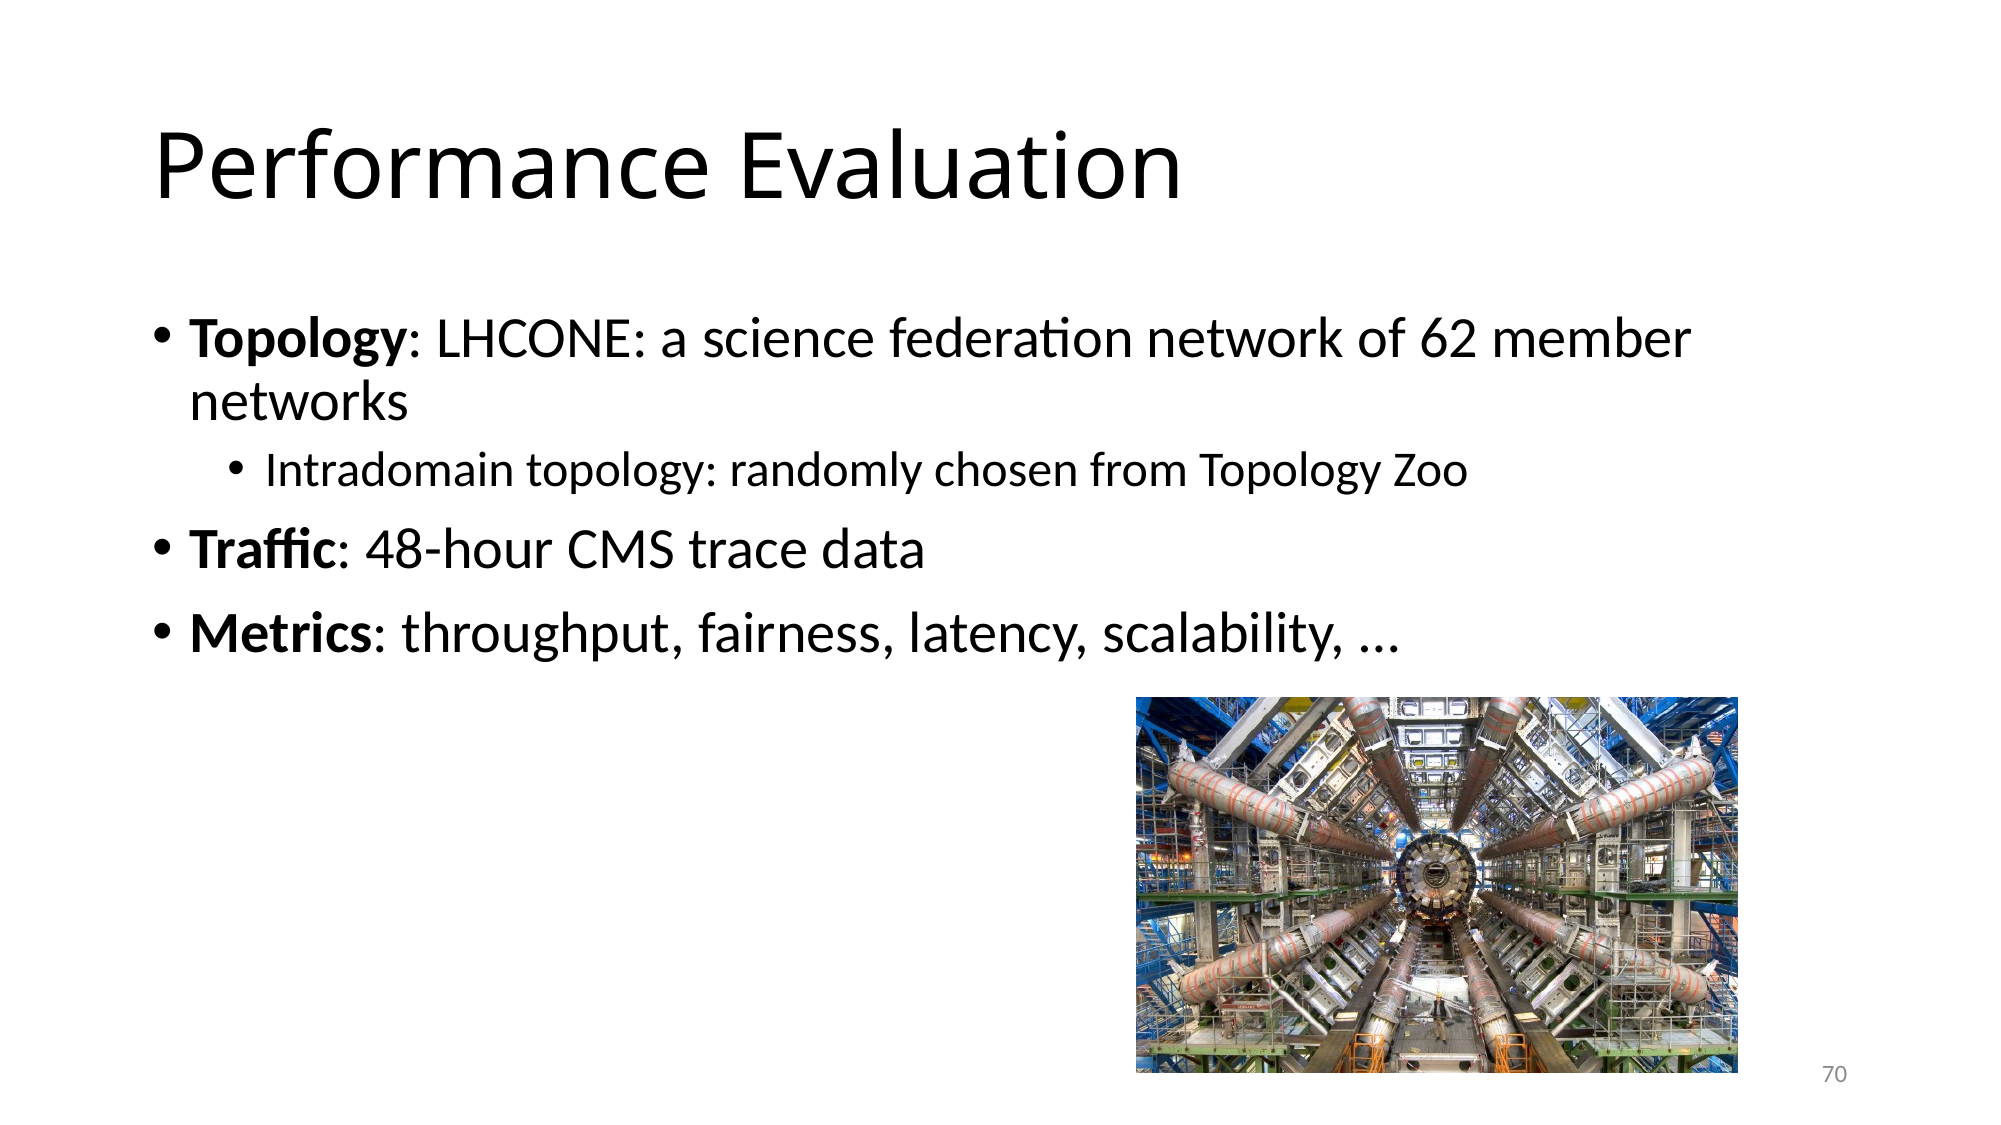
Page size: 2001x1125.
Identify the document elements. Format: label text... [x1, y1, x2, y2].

title Performance Evaluation [137, 59, 1863, 278]
slide_number 70 [1412, 1042, 1863, 1103]
list Topology: LHCONE: a science federation network of 62 member networks Intradomain topology: randomly chosen from Topology Zoo Traffic: 48-hour CMS trace data Metrics: throughput, fairness, latency, scalability, … [137, 299, 1863, 1014]
picture [1136, 697, 1739, 1073]
